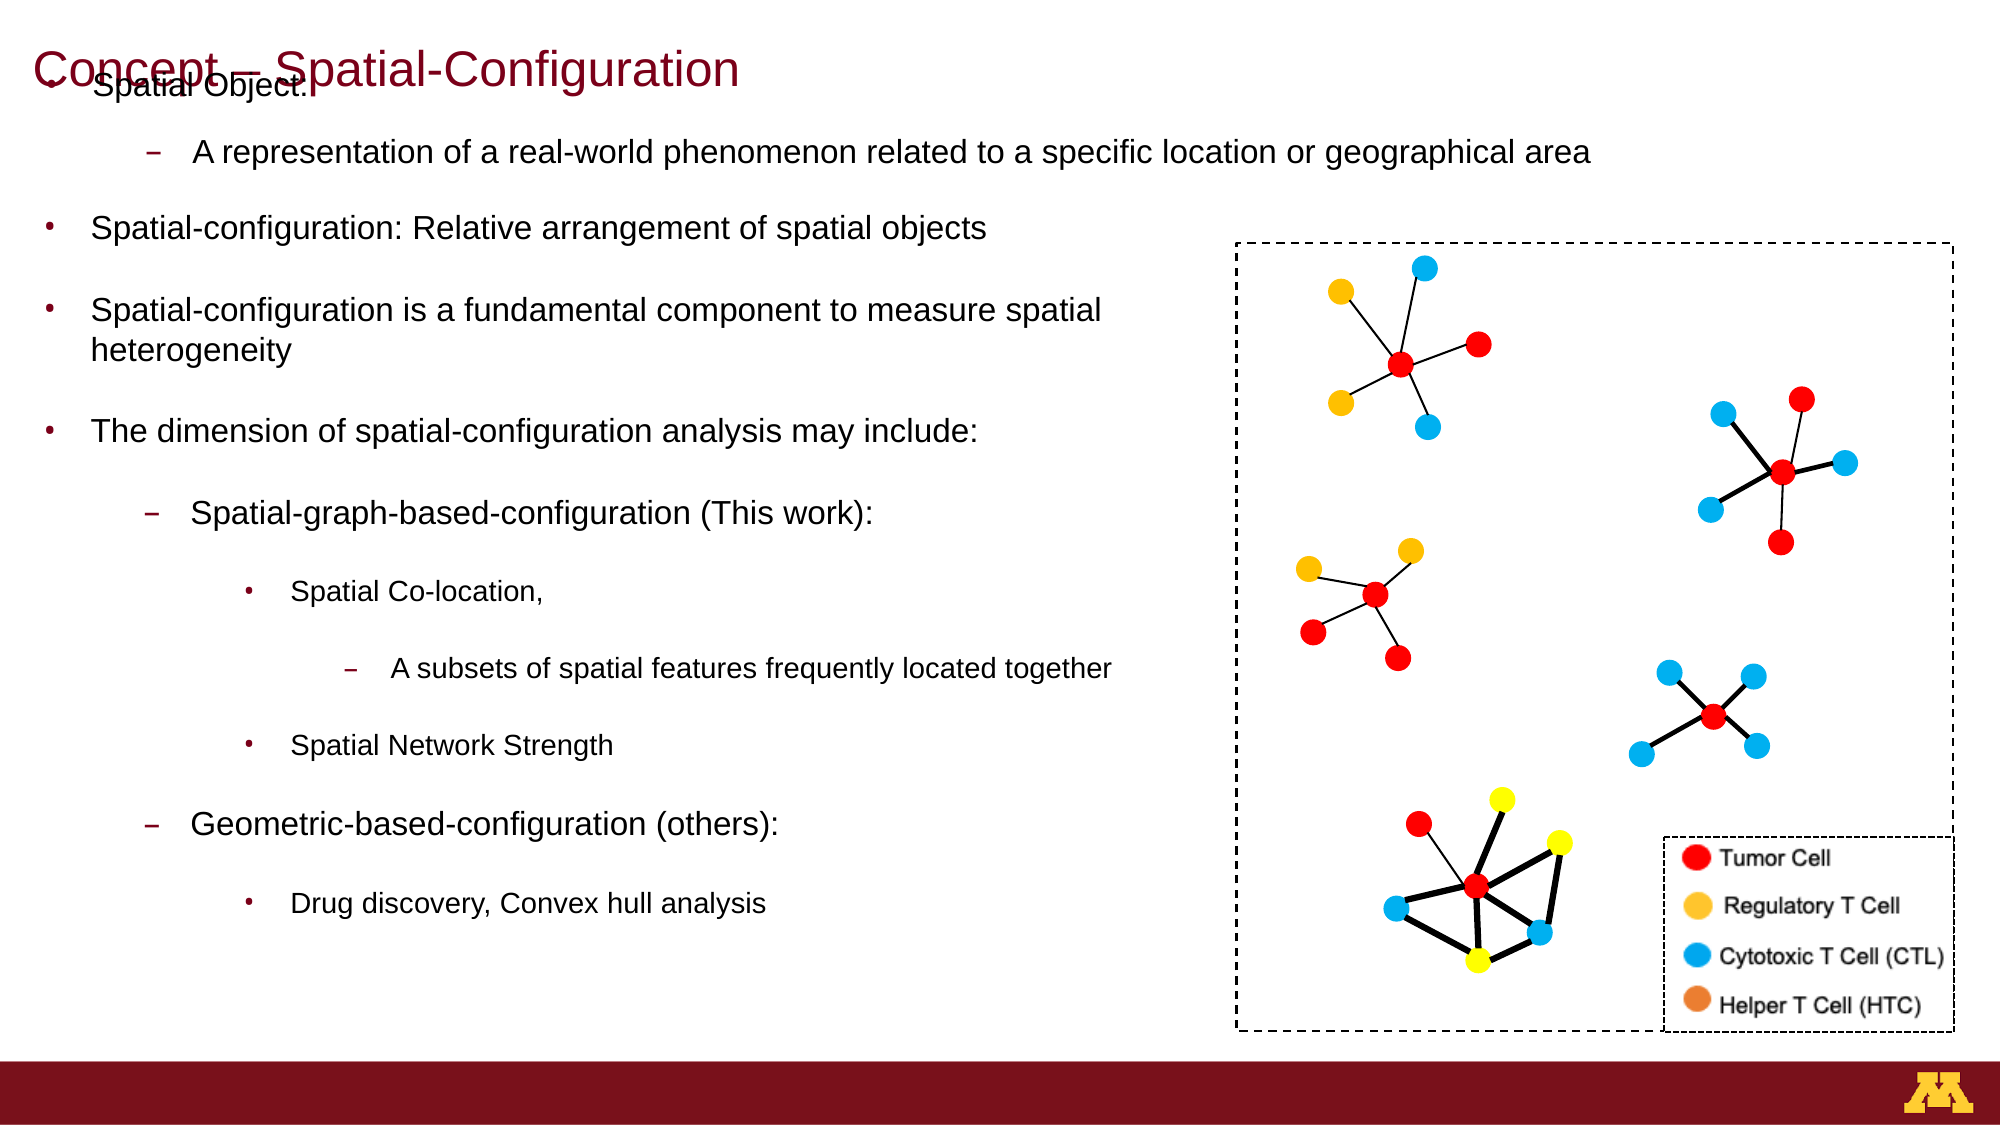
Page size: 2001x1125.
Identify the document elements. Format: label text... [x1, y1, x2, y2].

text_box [1349, 372, 1393, 395]
text_box [1413, 413, 1443, 442]
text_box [1317, 577, 1368, 587]
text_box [1677, 680, 1706, 709]
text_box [1400, 276, 1417, 353]
list Spatial Object: A representation of a real-world phenomenon related to a specific location or geographical area [30, 70, 1915, 162]
text_box [1525, 918, 1554, 947]
text_box [1464, 947, 1491, 975]
text_box [1327, 388, 1356, 418]
text_box [1382, 894, 1411, 923]
text_box [1410, 254, 1439, 283]
text_box [1464, 330, 1493, 359]
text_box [1719, 472, 1771, 502]
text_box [1650, 716, 1702, 746]
text_box [1299, 618, 1328, 647]
text_box [1709, 400, 1738, 429]
text_box [1469, 874, 1484, 900]
picture [0, 1061, 2000, 1125]
text_box [1776, 458, 1794, 487]
text_box [1396, 536, 1426, 565]
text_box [1547, 854, 1561, 925]
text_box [1790, 411, 1803, 465]
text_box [1375, 606, 1399, 647]
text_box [1404, 885, 1465, 901]
text_box [1545, 829, 1574, 857]
text_box [1787, 385, 1816, 413]
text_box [1725, 716, 1749, 738]
text_box [1766, 529, 1796, 557]
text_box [1321, 602, 1368, 625]
text_box [1705, 702, 1721, 731]
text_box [1794, 462, 1834, 473]
text_box [1742, 731, 1772, 760]
text_box [1627, 740, 1656, 769]
text_box [1488, 785, 1517, 814]
text_box Spatial-configuration: Relative arrangement of spatial objects Spatial-configuration is a fundamental component to measure spatial heterogeneity The dimension of spatial-configuration analysis may include: Spatial-graph-based-configuration (This work): Spatial Co-location, A subsets of spatial features frequently located together Spatial Network Strength Geometric-based-configuration (others): Drug discovery, Convex hull analysis [28, 198, 1233, 992]
text_box [1831, 449, 1860, 478]
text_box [1409, 372, 1429, 416]
text_box [1294, 554, 1324, 584]
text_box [1427, 832, 1465, 885]
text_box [1488, 851, 1552, 887]
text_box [1484, 894, 1532, 925]
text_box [1349, 299, 1393, 357]
text_box [1739, 662, 1768, 691]
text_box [1490, 940, 1532, 961]
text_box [1412, 344, 1467, 365]
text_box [1404, 916, 1471, 953]
text_box [1655, 658, 1684, 687]
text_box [1383, 562, 1412, 587]
title Concept – Spatial-Configuration [17, 20, 1986, 113]
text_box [1476, 811, 1503, 875]
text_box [1731, 422, 1771, 471]
picture [1664, 837, 1954, 1032]
text_box [1327, 277, 1356, 306]
text_box [1236, 243, 1954, 1032]
text_box [1386, 359, 1409, 379]
text_box [1696, 495, 1725, 524]
text_box [1361, 580, 1390, 607]
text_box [1721, 684, 1746, 709]
text_box [1384, 645, 1413, 673]
text_box [1404, 809, 1434, 839]
